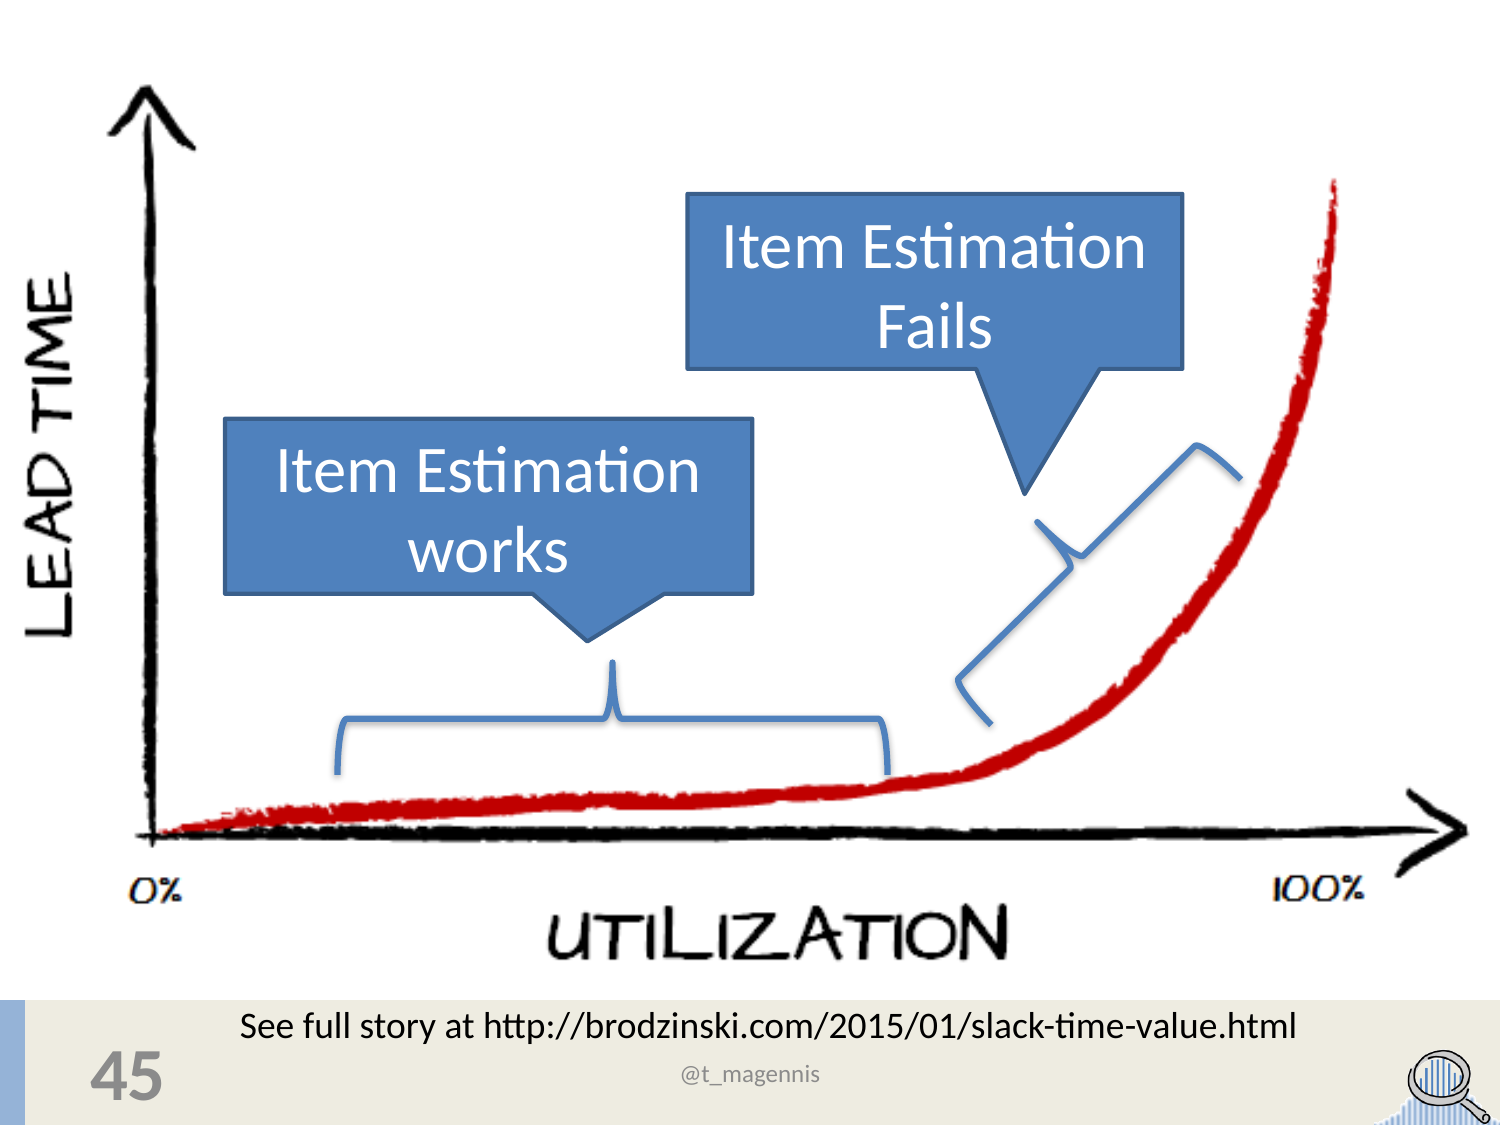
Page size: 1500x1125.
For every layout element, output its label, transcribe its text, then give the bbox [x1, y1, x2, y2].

text_box See full story at http://brodzinski.com/2015/01/slack-time-value.html [224, 1009, 1363, 1054]
slide_number 45 [75, 1040, 425, 1100]
footer @t_magennis [512, 1054, 988, 1103]
picture [0, 0, 1500, 1001]
picture [1374, 1046, 1500, 1125]
